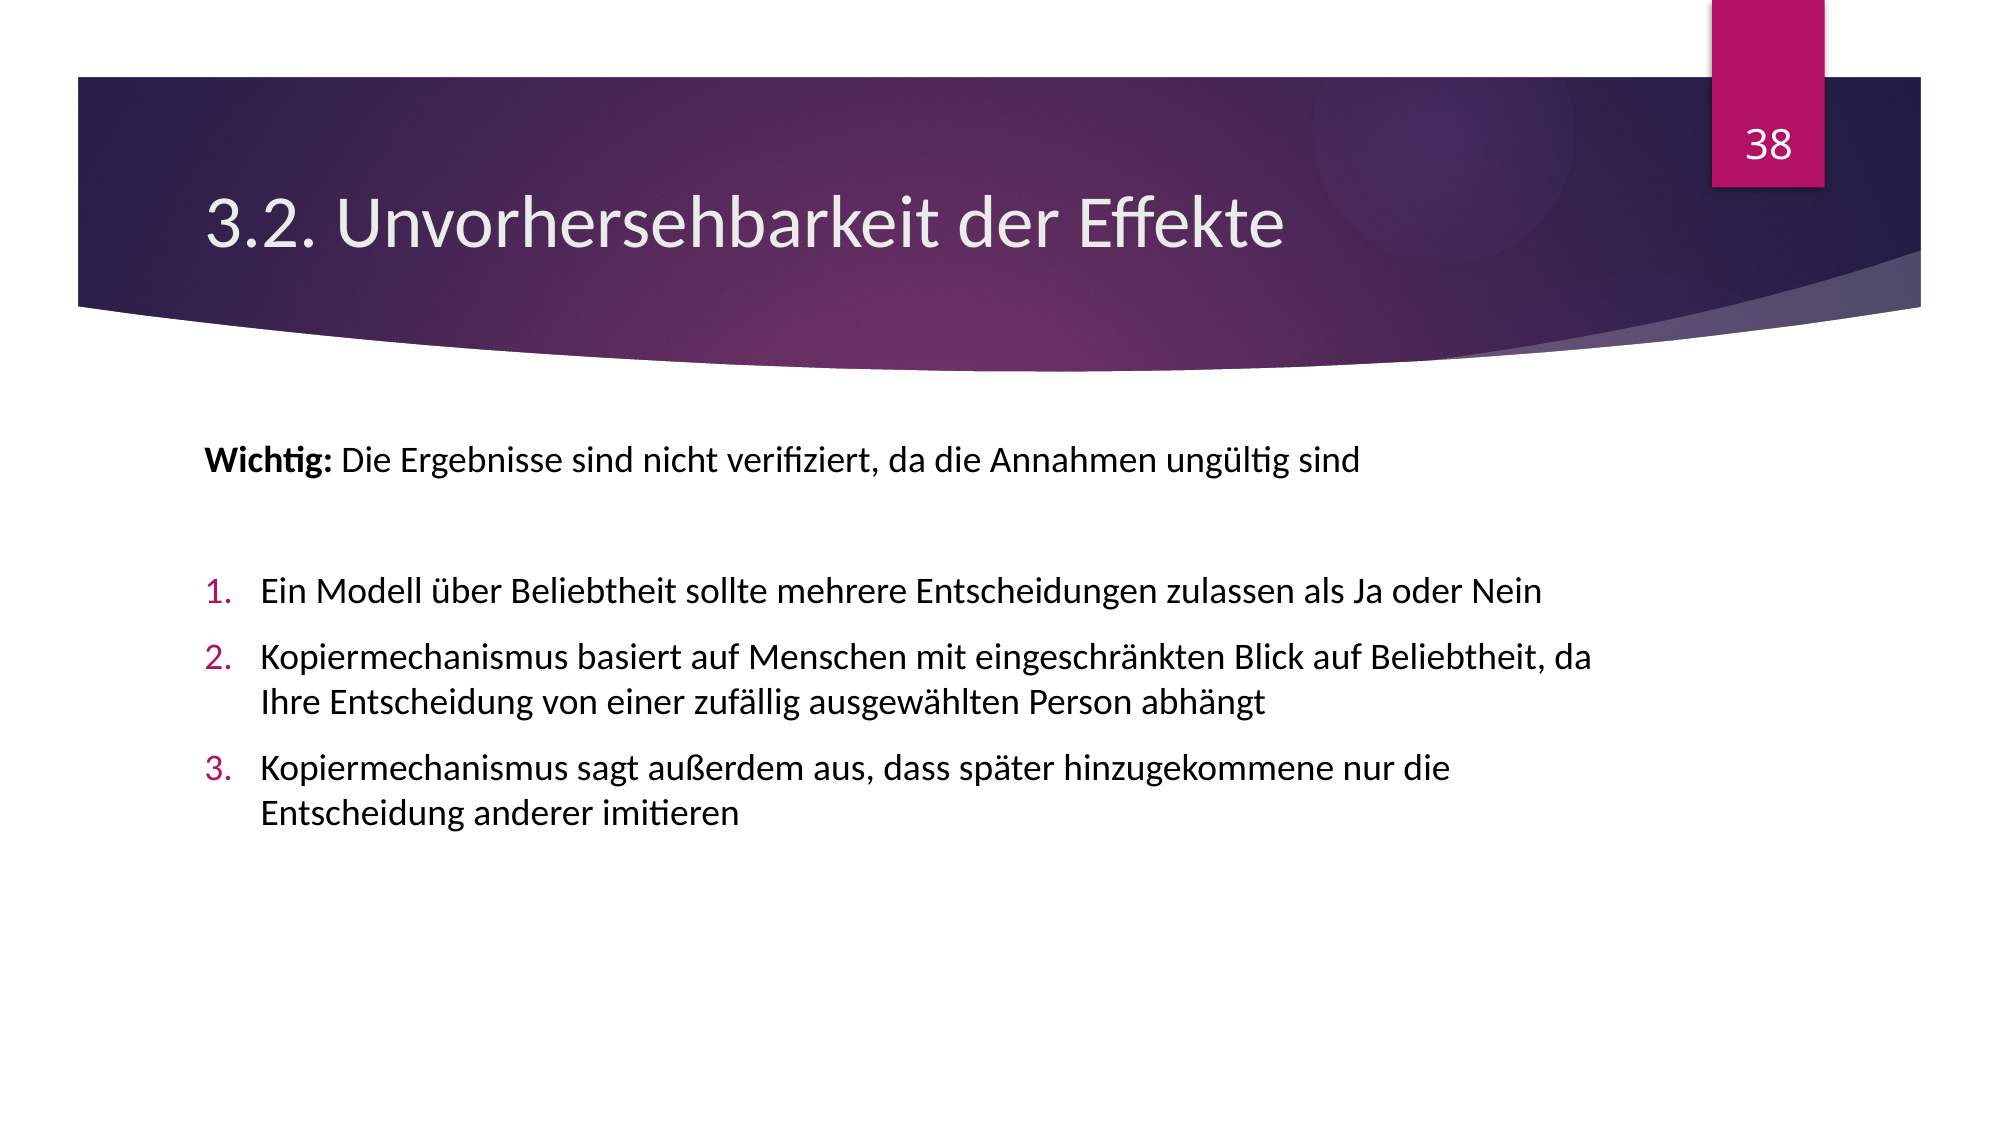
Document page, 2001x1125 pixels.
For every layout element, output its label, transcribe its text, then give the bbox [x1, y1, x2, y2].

list Wichtig: Die Ergebnisse sind nicht verifiziert, da die Annahmen ungültig sind Ein Modell über Beliebtheit sollte mehrere Entscheidungen zulassen als Ja oder Nein Kopiermechanismus basiert auf Menschen mit eingeschränkten Blick auf Beliebtheit, da Ihre Entscheidung von einer zufällig ausgewählten Person abhängt Kopiermechanismus sagt außerdem aus, dass später hinzugekommene nur die Entscheidung anderer imitieren [189, 427, 1659, 988]
title 3.2. Unvorhersehbarkeit der Effekte [189, 159, 1627, 276]
